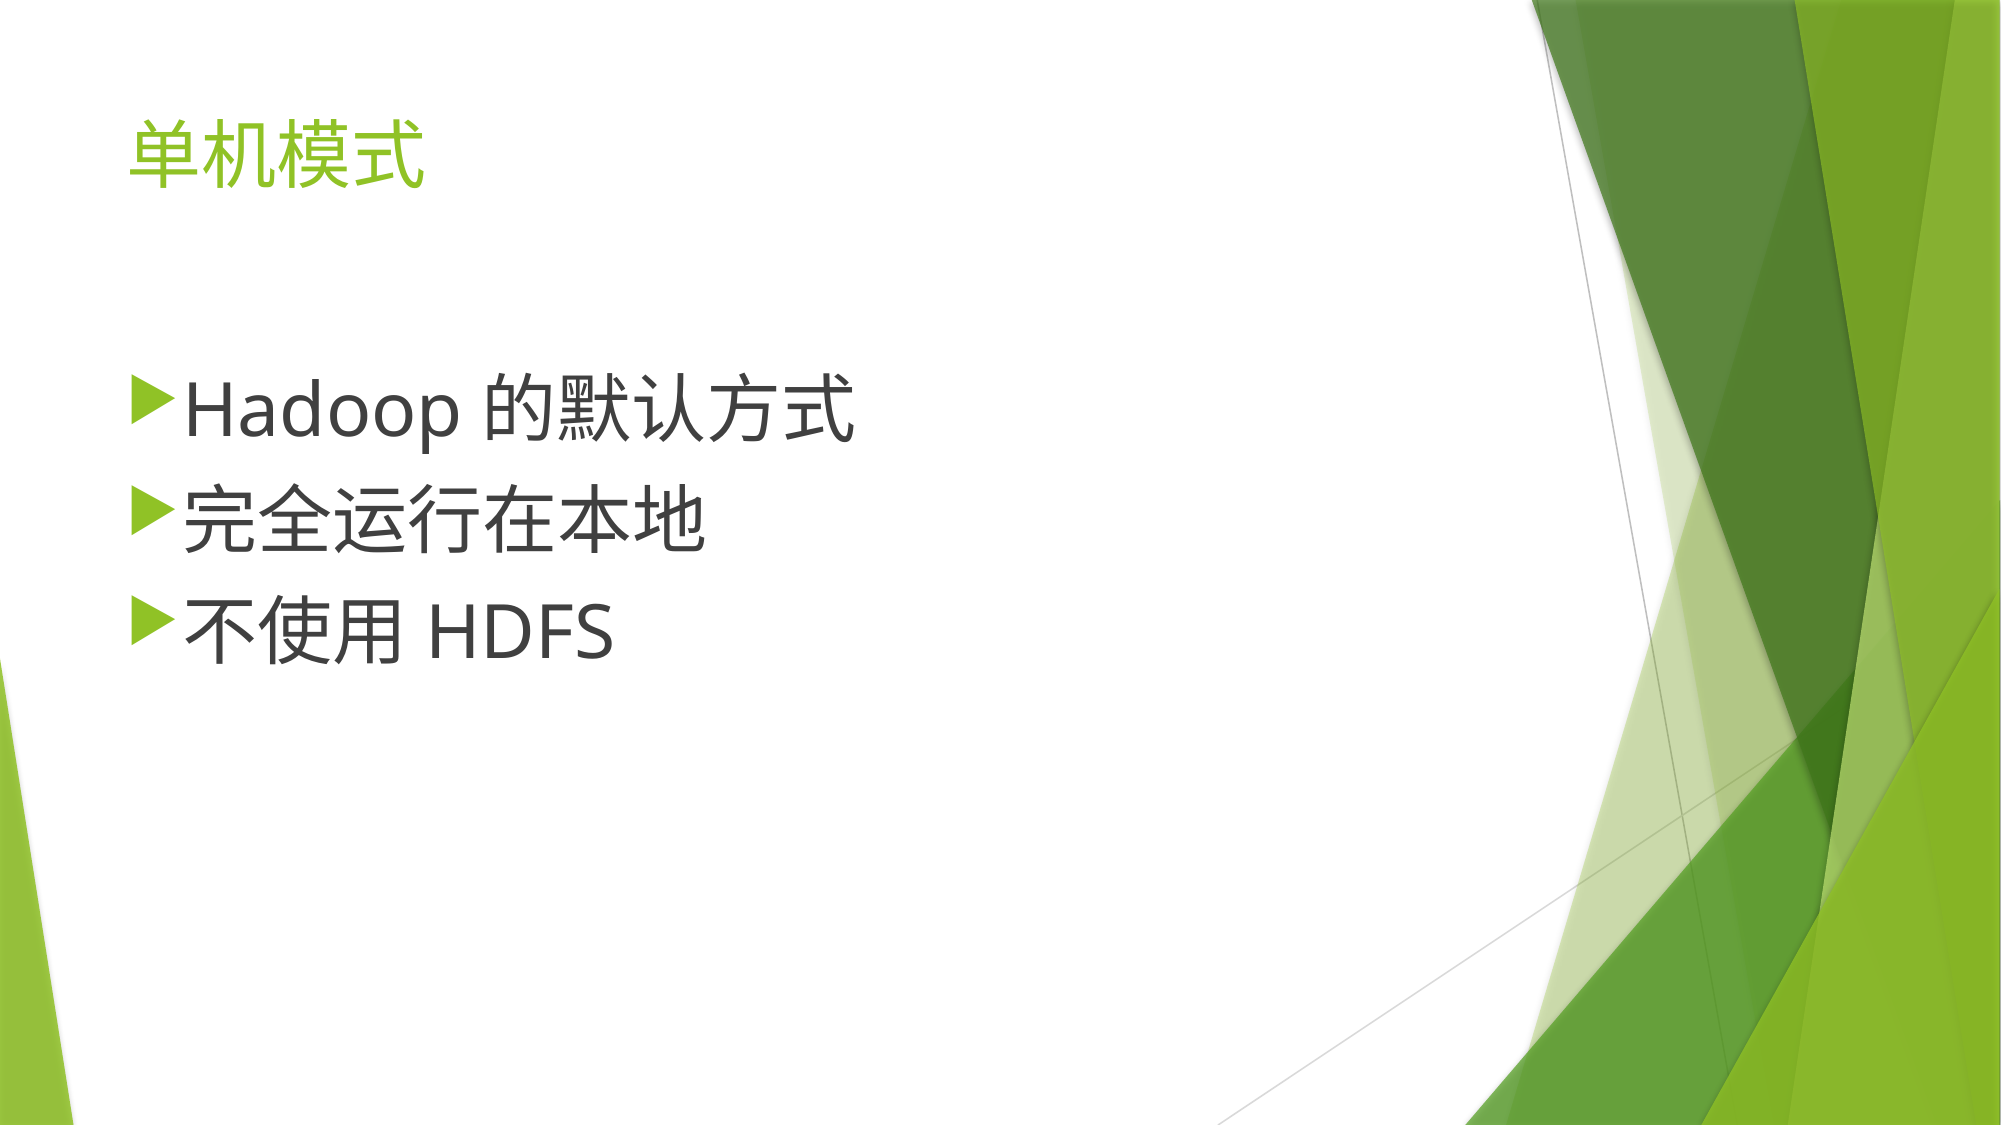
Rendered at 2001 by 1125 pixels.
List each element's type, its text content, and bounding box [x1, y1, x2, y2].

list Hadoop的默认方式 完全运行在本地 不使用HDFS [111, 354, 1522, 992]
title 单机模式 [111, 99, 1522, 317]
